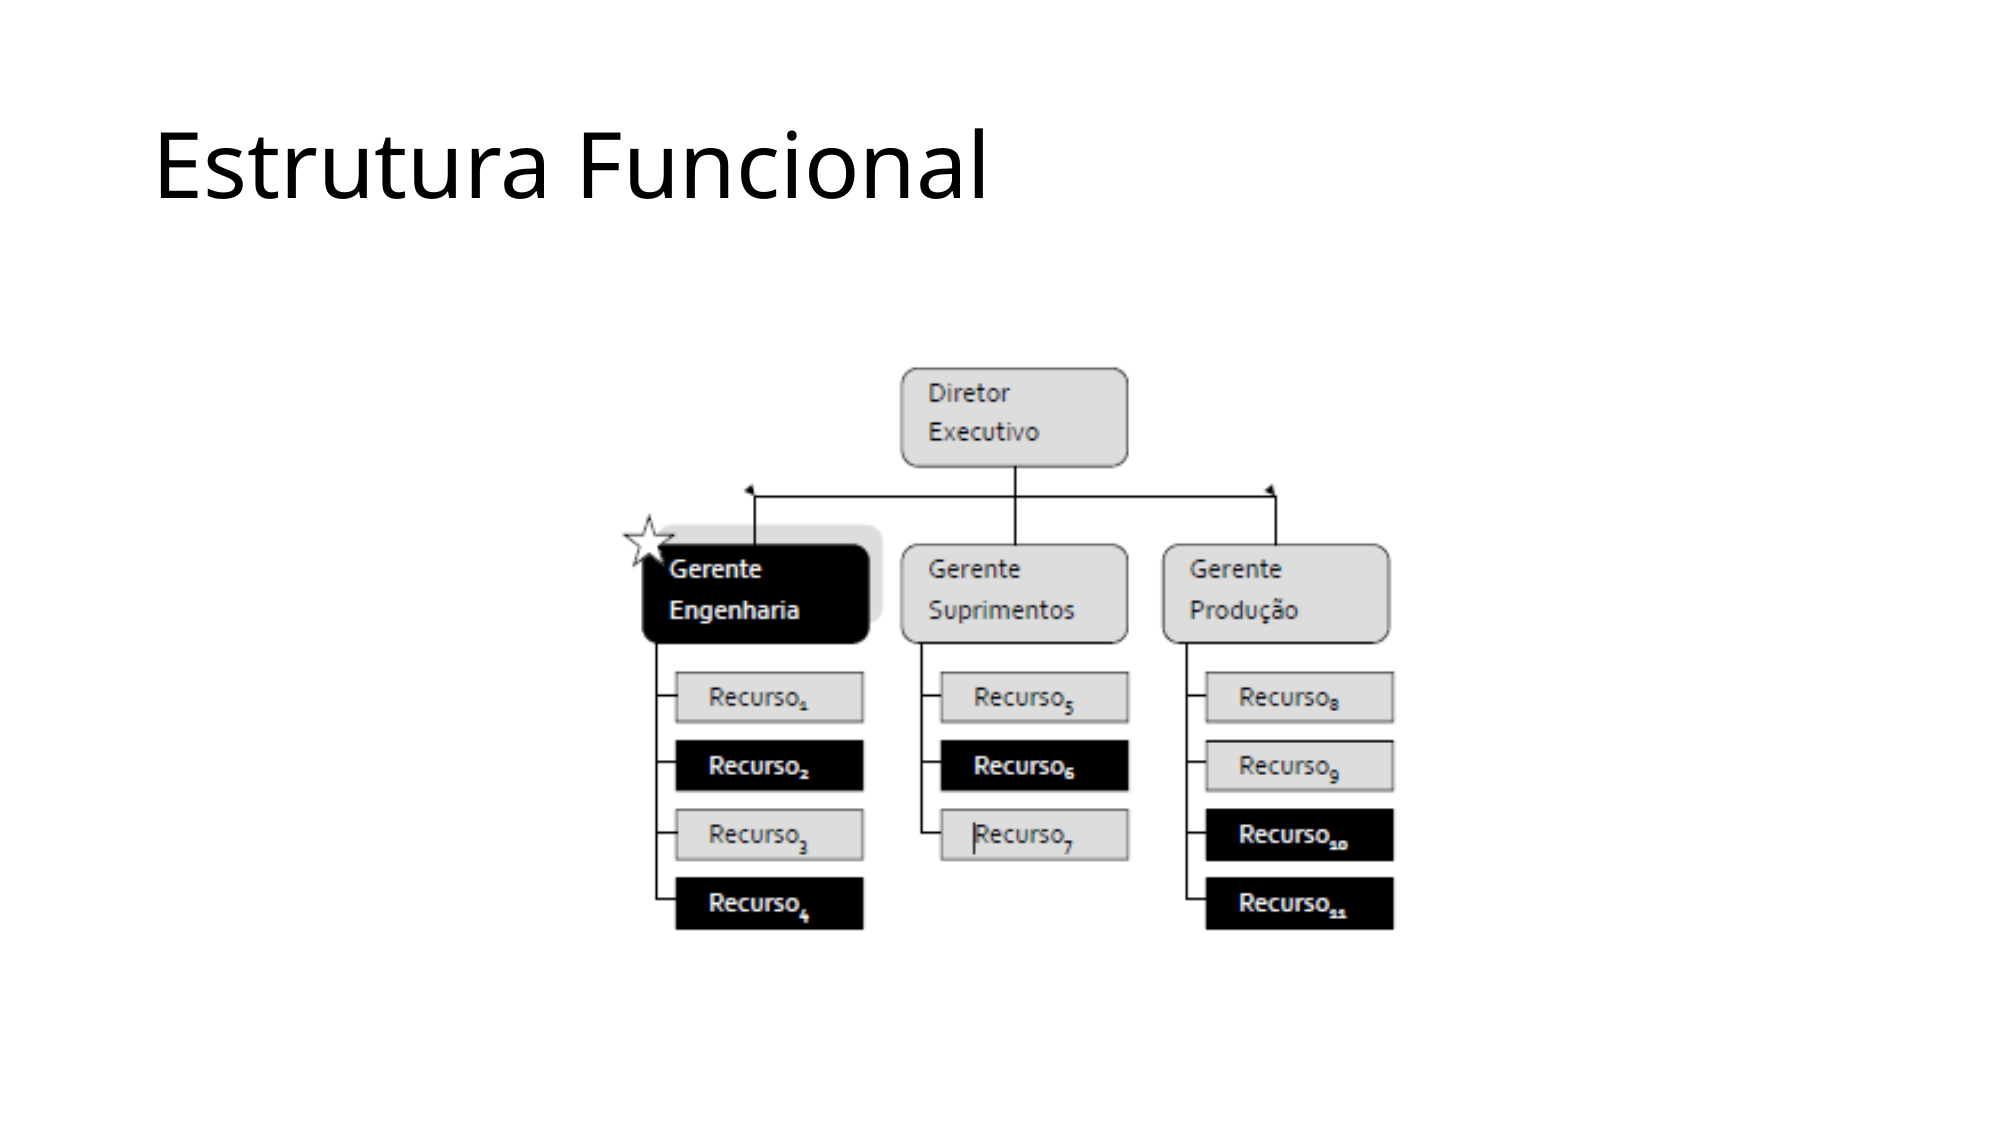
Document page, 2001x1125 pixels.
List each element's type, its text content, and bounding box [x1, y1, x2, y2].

title Estrutura Funcional [137, 59, 1863, 278]
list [608, 343, 1417, 951]
